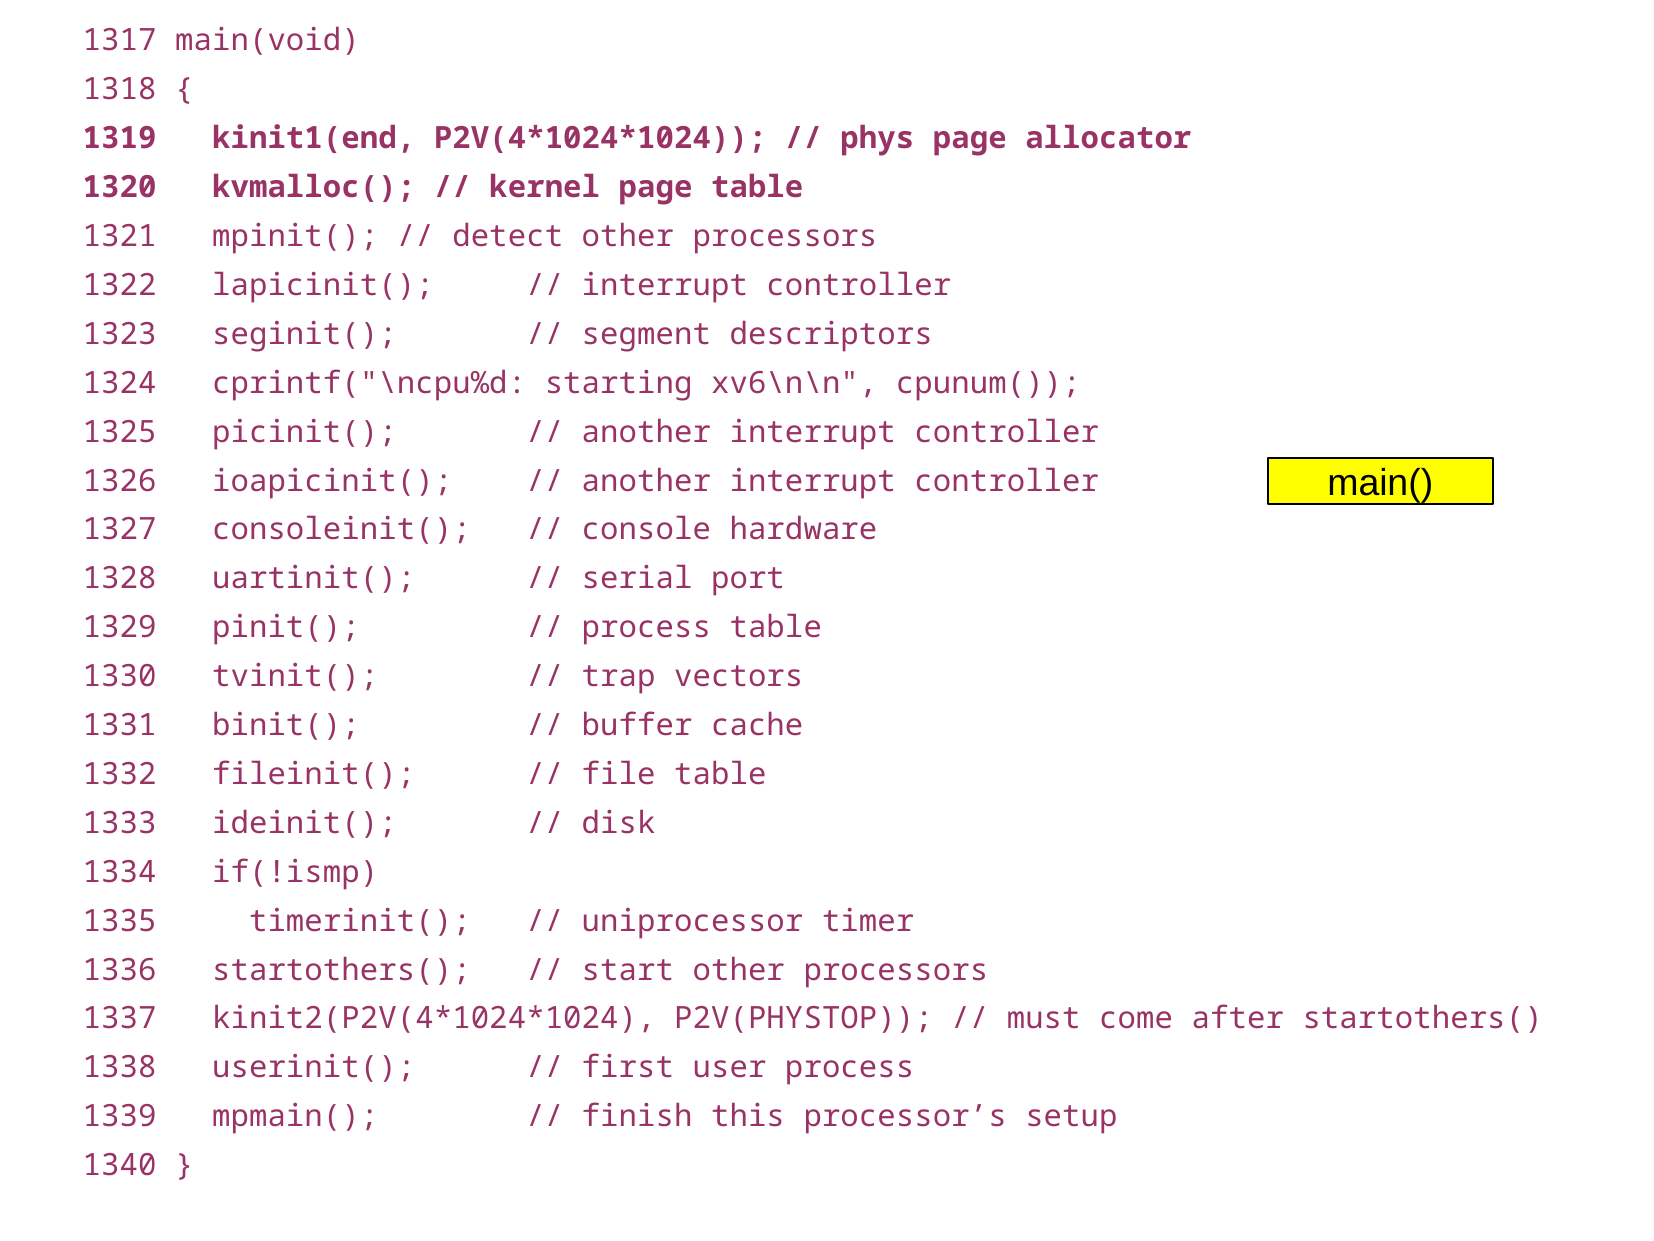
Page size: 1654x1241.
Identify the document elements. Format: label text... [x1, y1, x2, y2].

list 1317 main(void) 1318 { 1319 kinit1(end, P2V(4*1024*1024)); // phys page allocator 1320 kvmalloc(); // kernel page table 1321 mpinit(); // detect other processors 1322 lapicinit(); // interrupt controller 1323 seginit(); // segment descriptors 1324 cprintf("\ncpu%d: starting xv6\n\n", cpunum()); 1325 picinit(); // another interrupt controller 1326 ioapicinit(); // another interrupt controller 1327 consoleinit(); // console hardware 1328 uartinit(); // serial port 1329 pinit(); // process table 1330 tvinit(); // trap vectors 1331 binit(); // buffer cache 1332 fileinit(); // file table 1333 ideinit(); // disk 1334 if(!ismp) 1335 timerinit(); // uniprocessor timer 1336 startothers(); // start other processors 1337 kinit2(P2V(4*1024*1024), P2V(PHYSTOP)); // must come after startothers() 1338 userinit(); // first user process 1339 mpmain(); // finish this processor’s setup 1340 } [82, 20, 1571, 1238]
text_box main() [1267, 457, 1493, 504]
